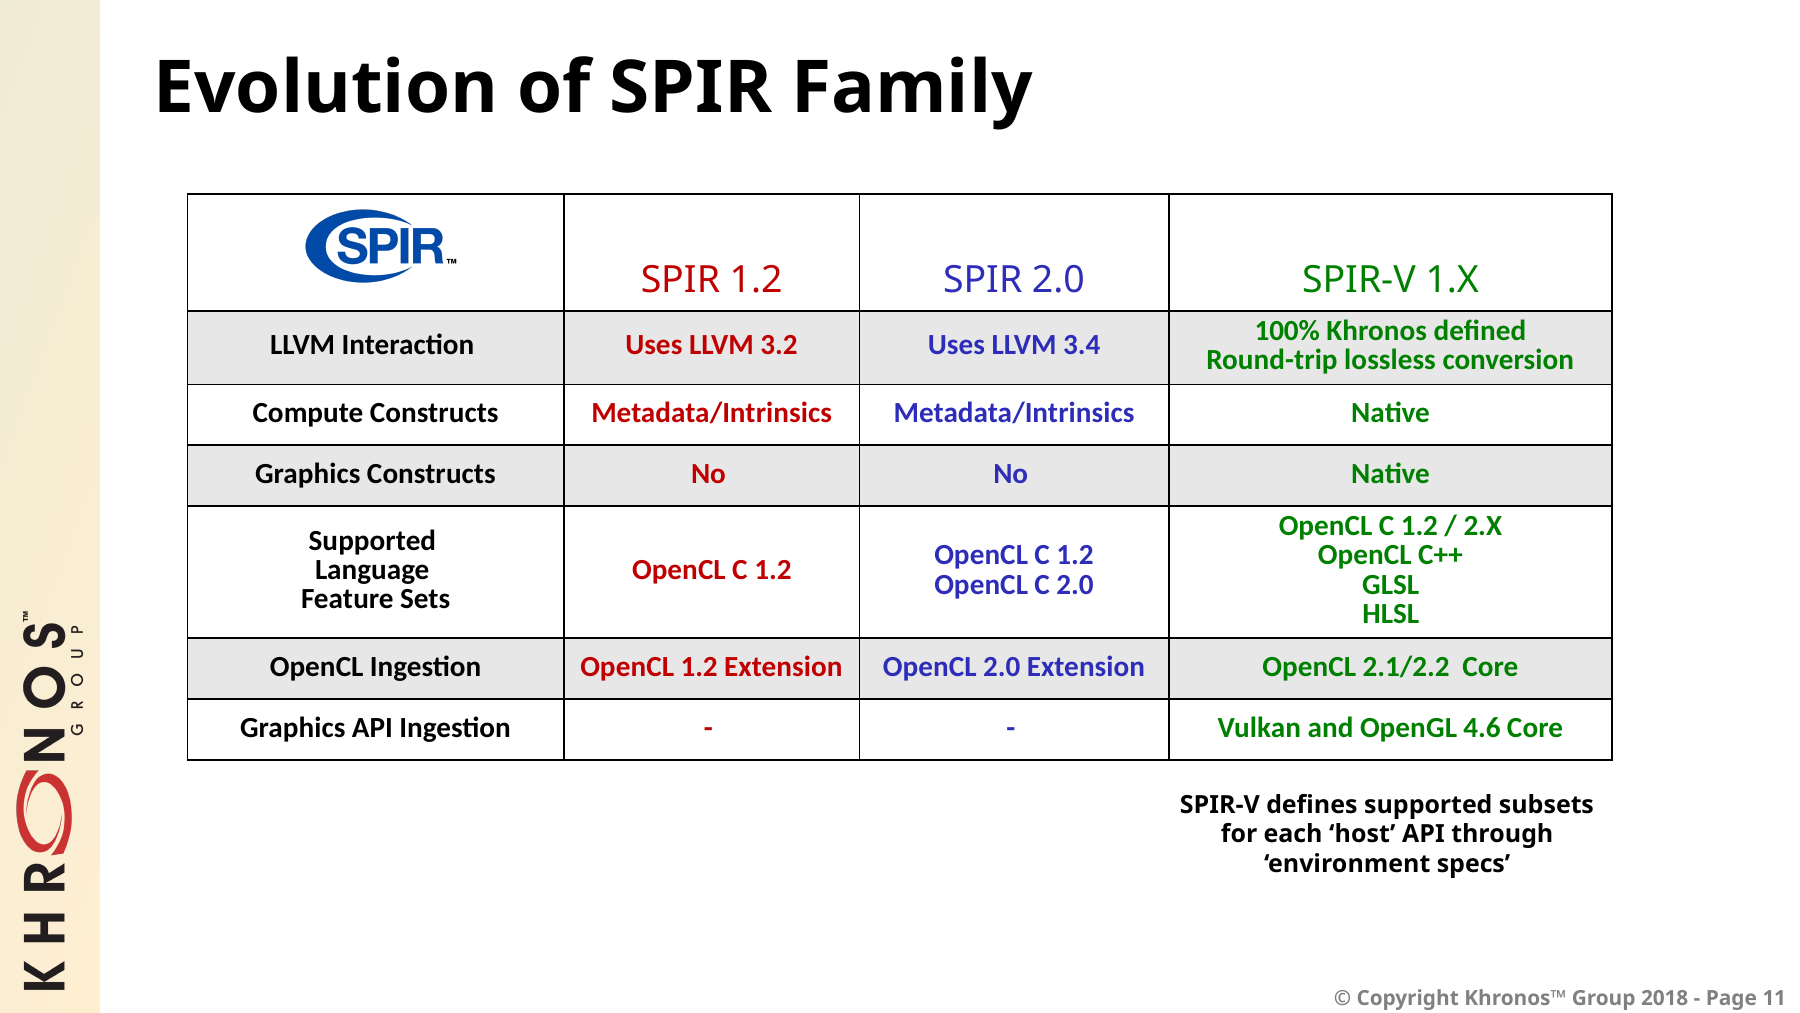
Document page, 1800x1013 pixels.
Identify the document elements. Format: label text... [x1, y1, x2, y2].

table_cell Metadata/Intrinsics [860, 385, 1168, 444]
table_cell No [860, 446, 1168, 505]
table_cell Supported Language Feature Sets [188, 507, 563, 637]
picture [287, 199, 472, 292]
table_cell - [565, 700, 859, 759]
table_cell Graphics API Ingestion [188, 700, 563, 759]
table_header SPIR-V 1.X [1170, 195, 1611, 310]
table_header SPIR 1.2 [565, 195, 859, 310]
table_cell Compute Constructs [188, 385, 563, 444]
table_cell OpenCL Ingestion [188, 639, 563, 698]
table_cell OpenCL 1.2 Extension [565, 639, 859, 698]
table_cell 100% Khronos defined Round-trip lossless conversion [1170, 312, 1611, 384]
table_cell OpenCL C 1.2 [565, 507, 859, 637]
table_cell Native [1170, 446, 1611, 505]
table_cell Vulkan and OpenGL 4.6 Core [1170, 700, 1611, 759]
table_cell Native [1170, 385, 1611, 444]
title Evolution of SPIR Family [137, 30, 1776, 136]
table_cell No [565, 446, 859, 505]
table_cell OpenCL 2.0 Extension [860, 639, 1168, 698]
table_cell Metadata/Intrinsics [565, 385, 859, 444]
table_header SPIR 2.0 [860, 195, 1168, 310]
table_cell OpenCL C 1.2 OpenCL C 2.0 [860, 507, 1168, 637]
table_cell - [860, 700, 1168, 759]
table_cell OpenCL 2.1/2.2 Core [1170, 639, 1611, 698]
text_box SPIR-V defines supported subsets for each ‘host’ API through ‘environment specs’ [1162, 782, 1613, 886]
table_cell Uses LLVM 3.2 [565, 312, 859, 384]
table_cell OpenCL C 1.2 / 2.X OpenCL C++ GLSL HLSL [1170, 507, 1611, 637]
table_cell Uses LLVM 3.4 [860, 312, 1168, 384]
table_cell LLVM Interaction [188, 312, 563, 384]
picture [0, 596, 99, 1008]
table_cell Graphics Constructs [188, 446, 563, 505]
table_header [188, 195, 563, 310]
